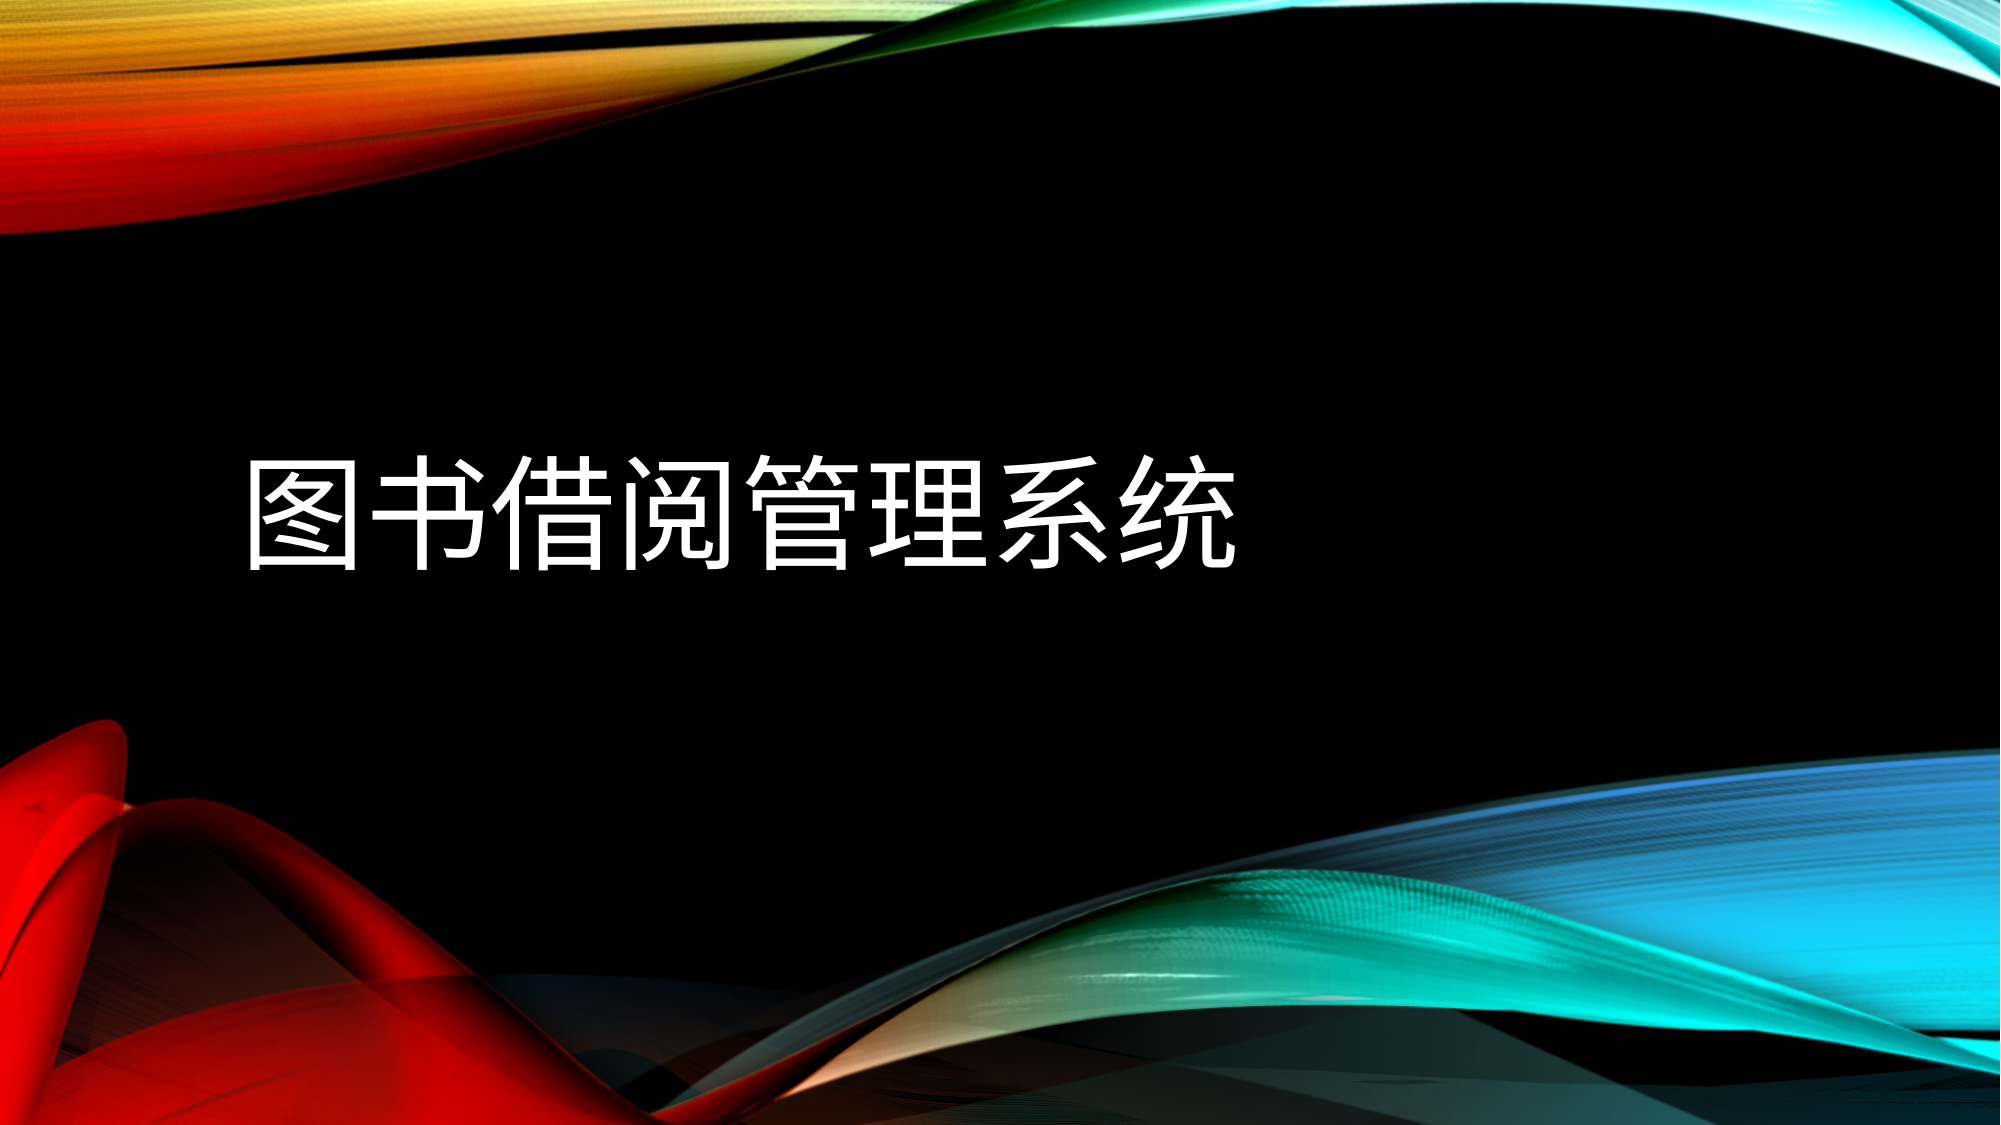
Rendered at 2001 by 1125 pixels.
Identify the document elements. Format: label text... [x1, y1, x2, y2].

title 图书借阅管理系统 [225, 295, 1775, 596]
picture [0, 0, 2000, 237]
picture [0, 717, 2000, 1125]
